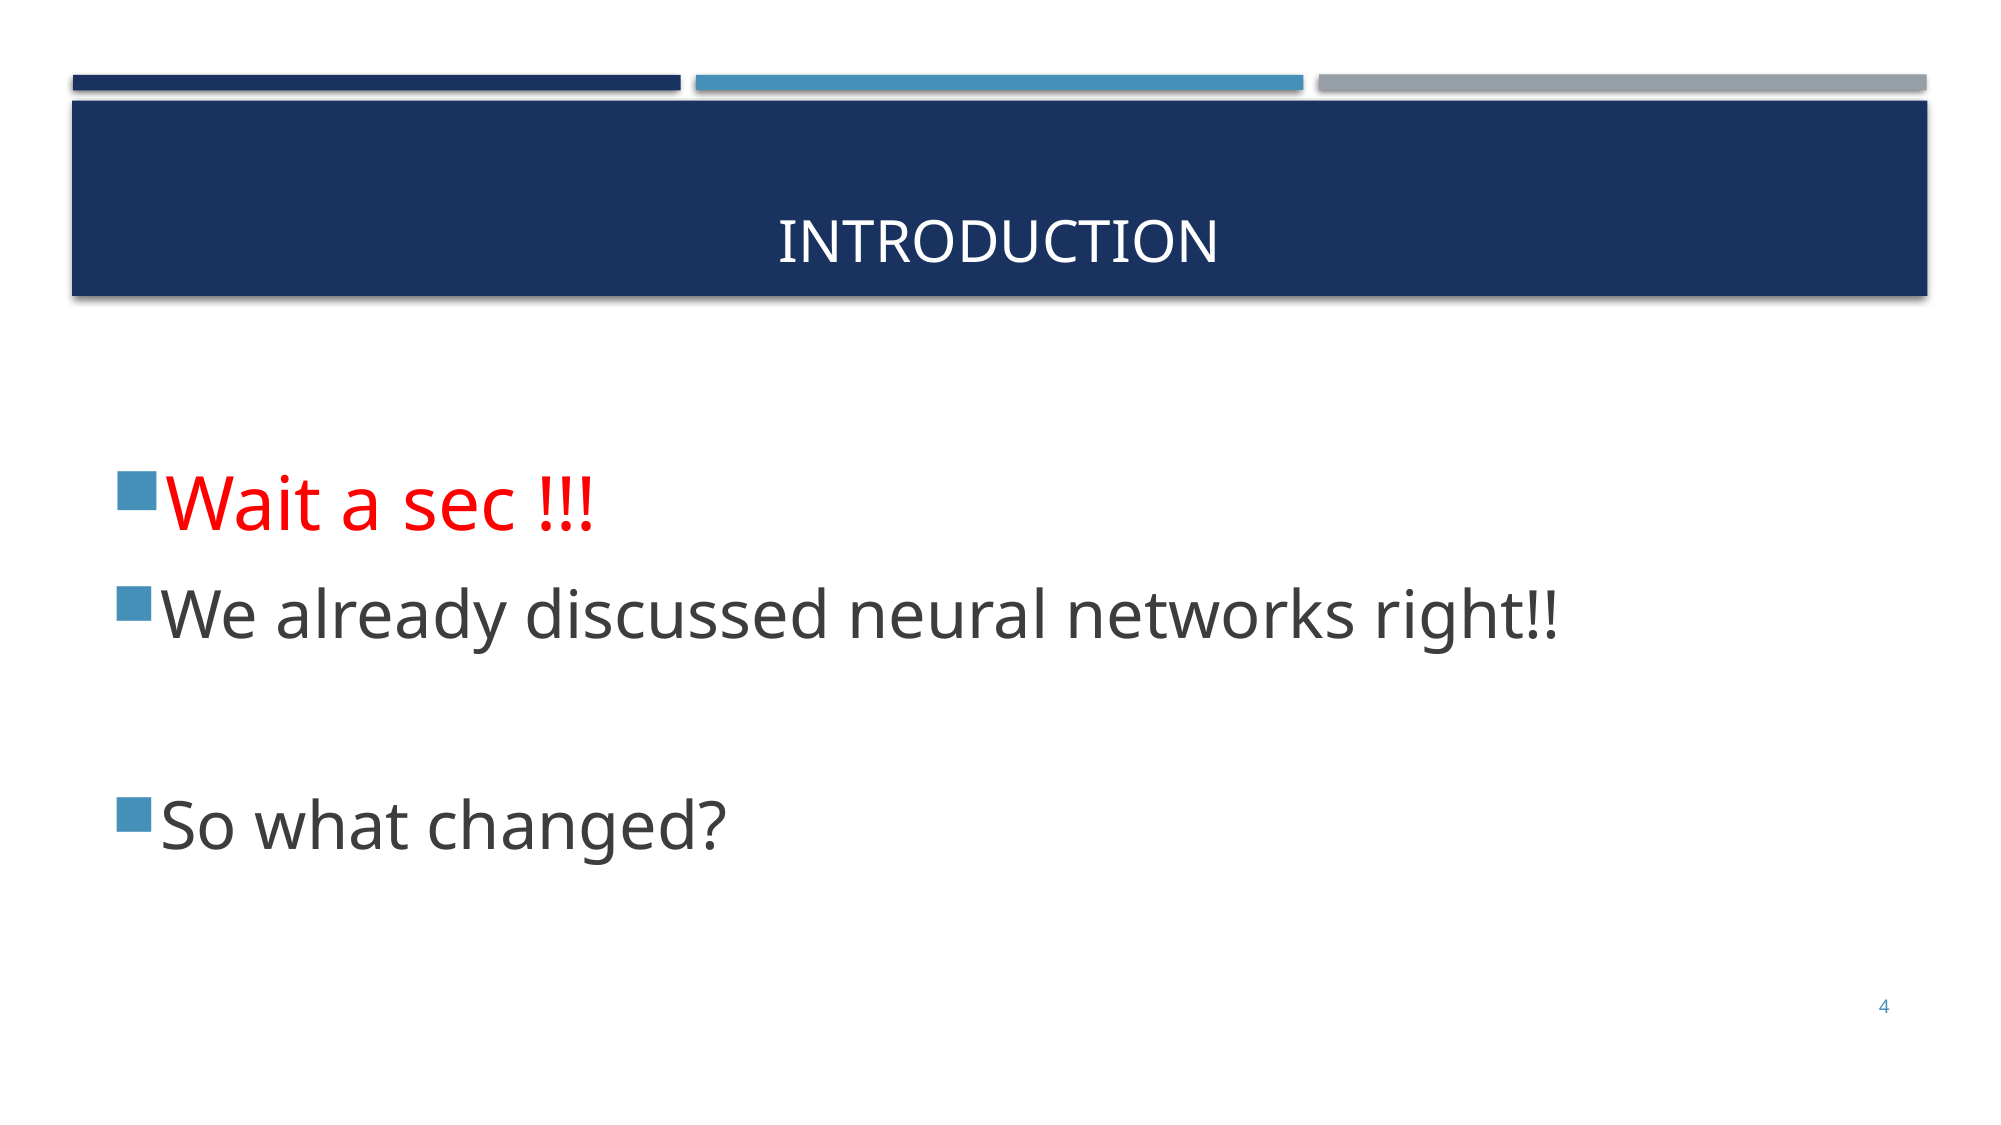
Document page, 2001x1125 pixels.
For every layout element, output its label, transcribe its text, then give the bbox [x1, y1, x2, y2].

slide_number 4 [1732, 977, 1905, 1037]
title Introduction [95, 115, 1905, 282]
list Wait a sec !!! We already discussed neural networks right!! So what changed? [95, 357, 1905, 962]
